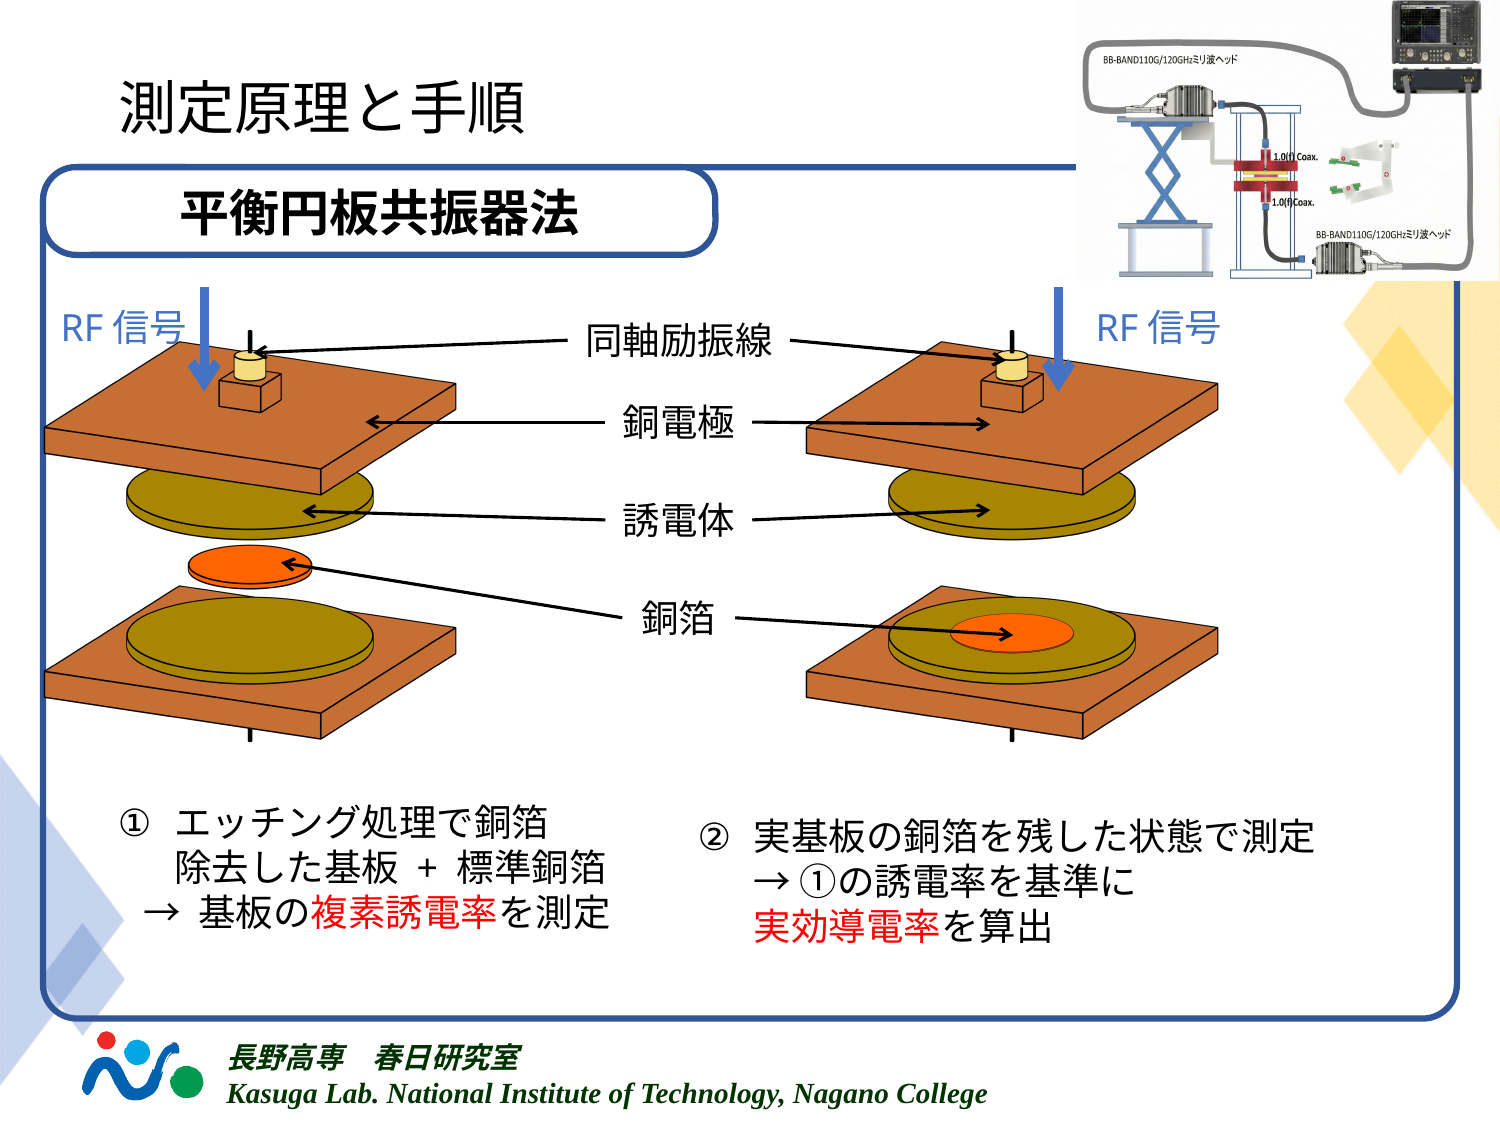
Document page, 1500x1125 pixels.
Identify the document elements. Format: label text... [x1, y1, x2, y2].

text_box [41, 166, 1458, 1020]
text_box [30, 287, 1397, 958]
title 測定原理と手順 [103, 59, 1076, 163]
picture [0, 0, 1500, 1125]
text_box 平衡円板共振器法 [41, 166, 717, 256]
